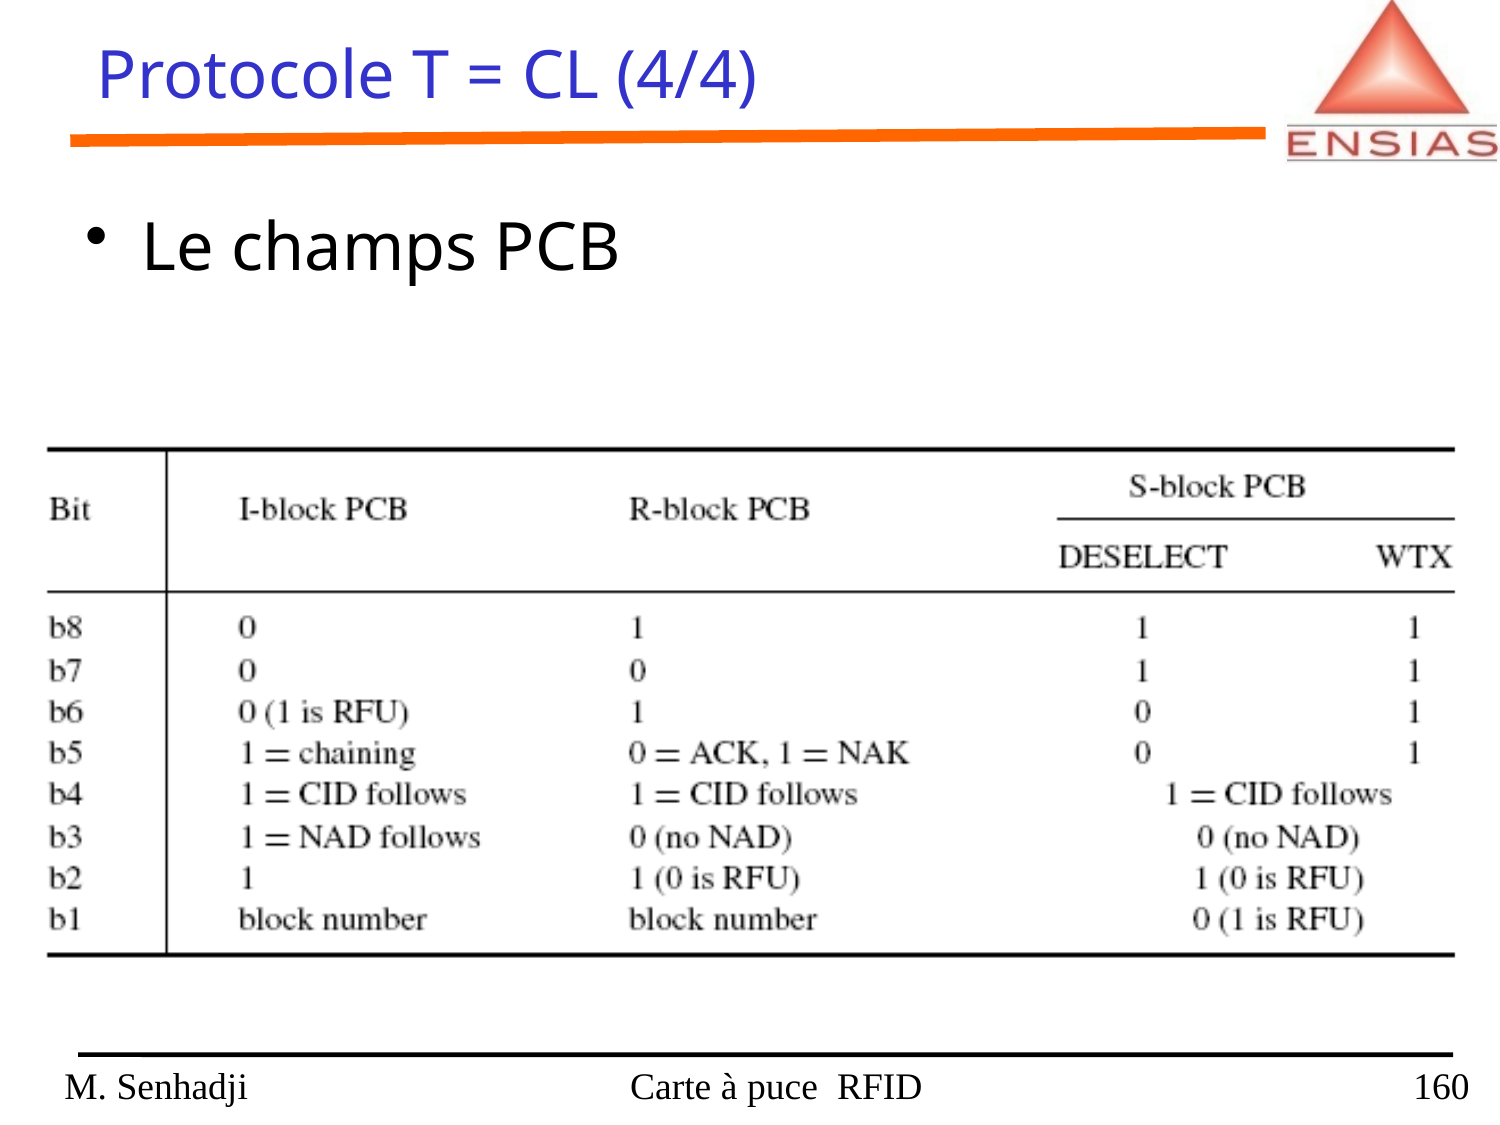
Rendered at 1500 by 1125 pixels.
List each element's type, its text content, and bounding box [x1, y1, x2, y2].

list Le champs PCB [70, 196, 1360, 360]
picture [1284, 0, 1500, 164]
text_box Protocole T = CL (4/4) [82, 23, 1350, 120]
picture [40, 441, 1456, 965]
